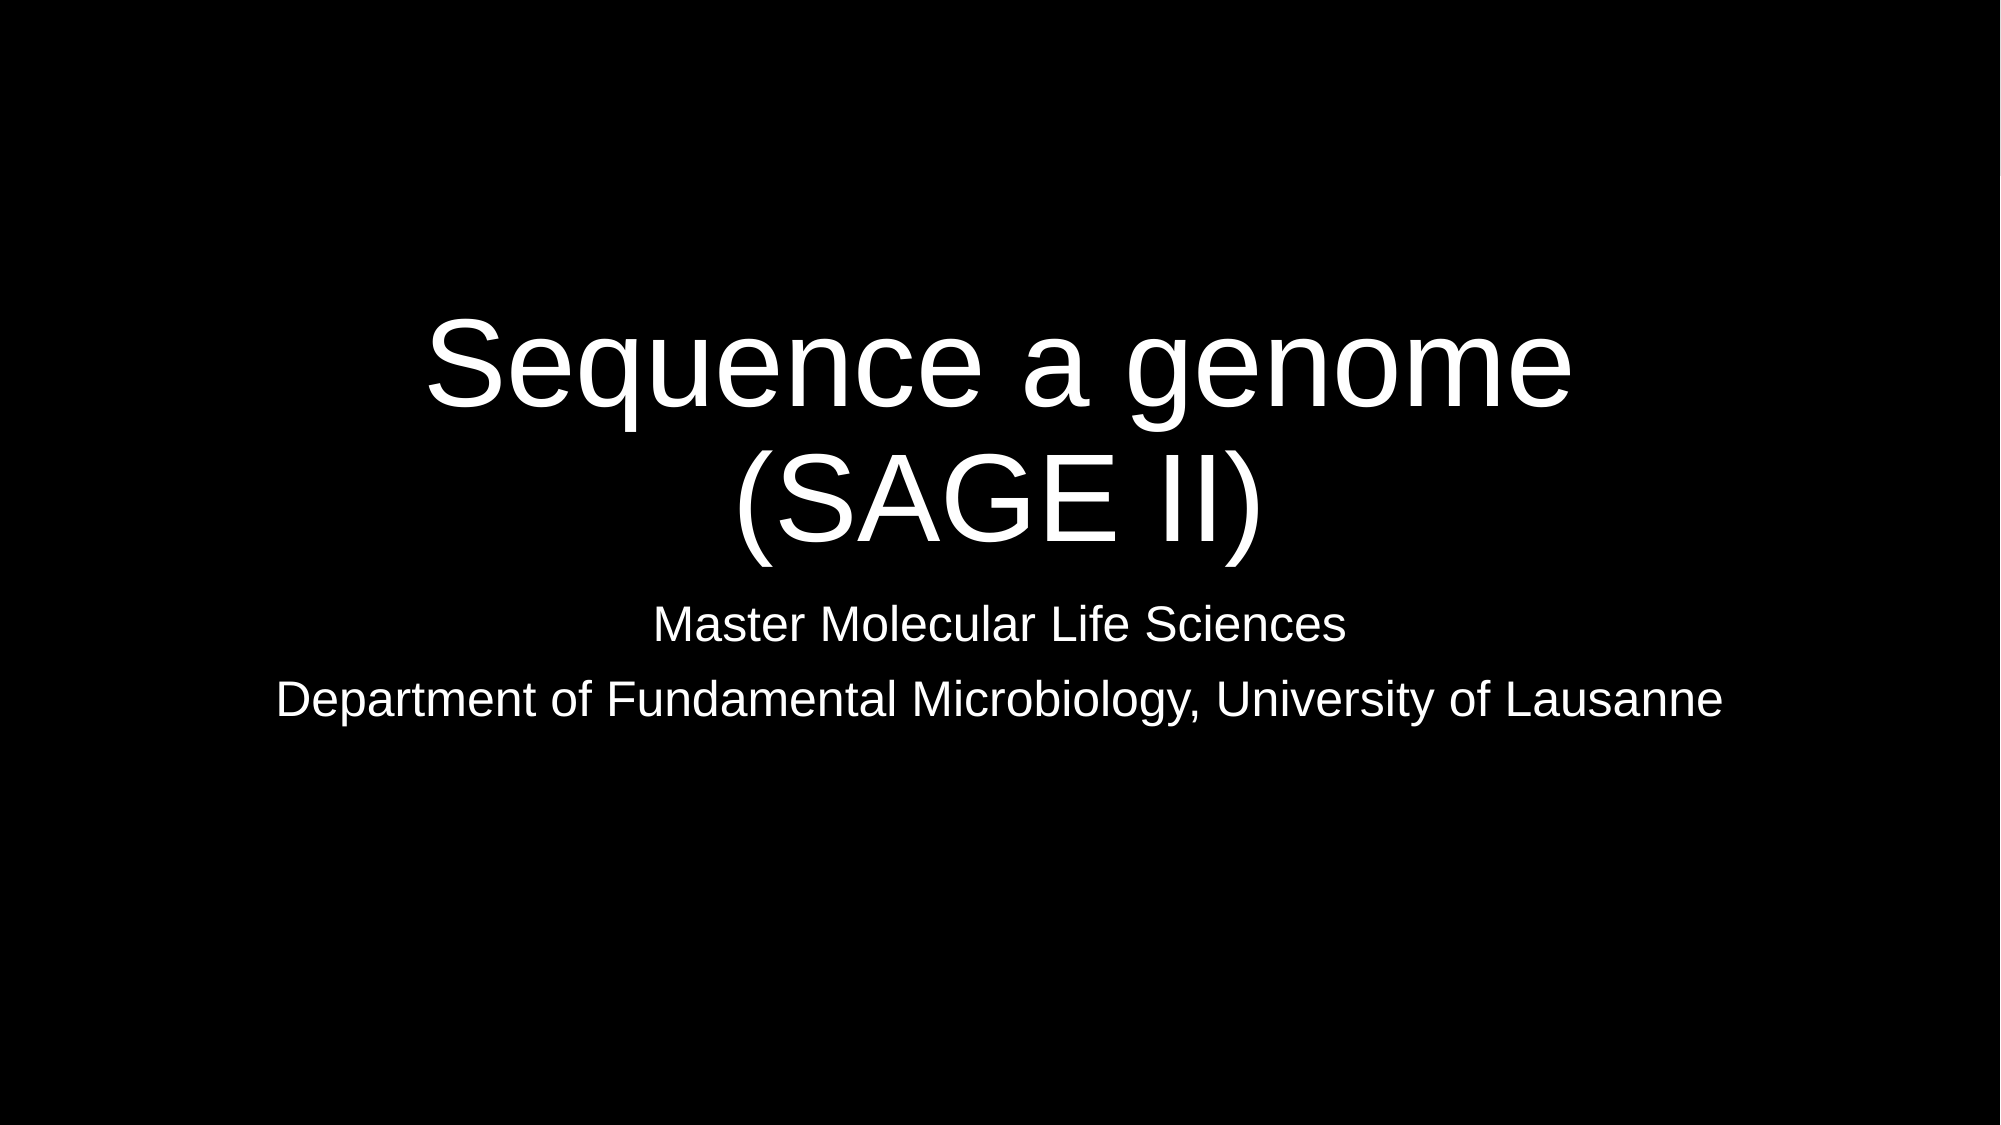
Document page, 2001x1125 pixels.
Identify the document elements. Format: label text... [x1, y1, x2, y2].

subtitle Master Molecular Life Sciences Department of Fundamental Microbiology, University of Lausanne [249, 590, 1750, 863]
title Sequence a genome (SAGE II) [249, 184, 1750, 576]
